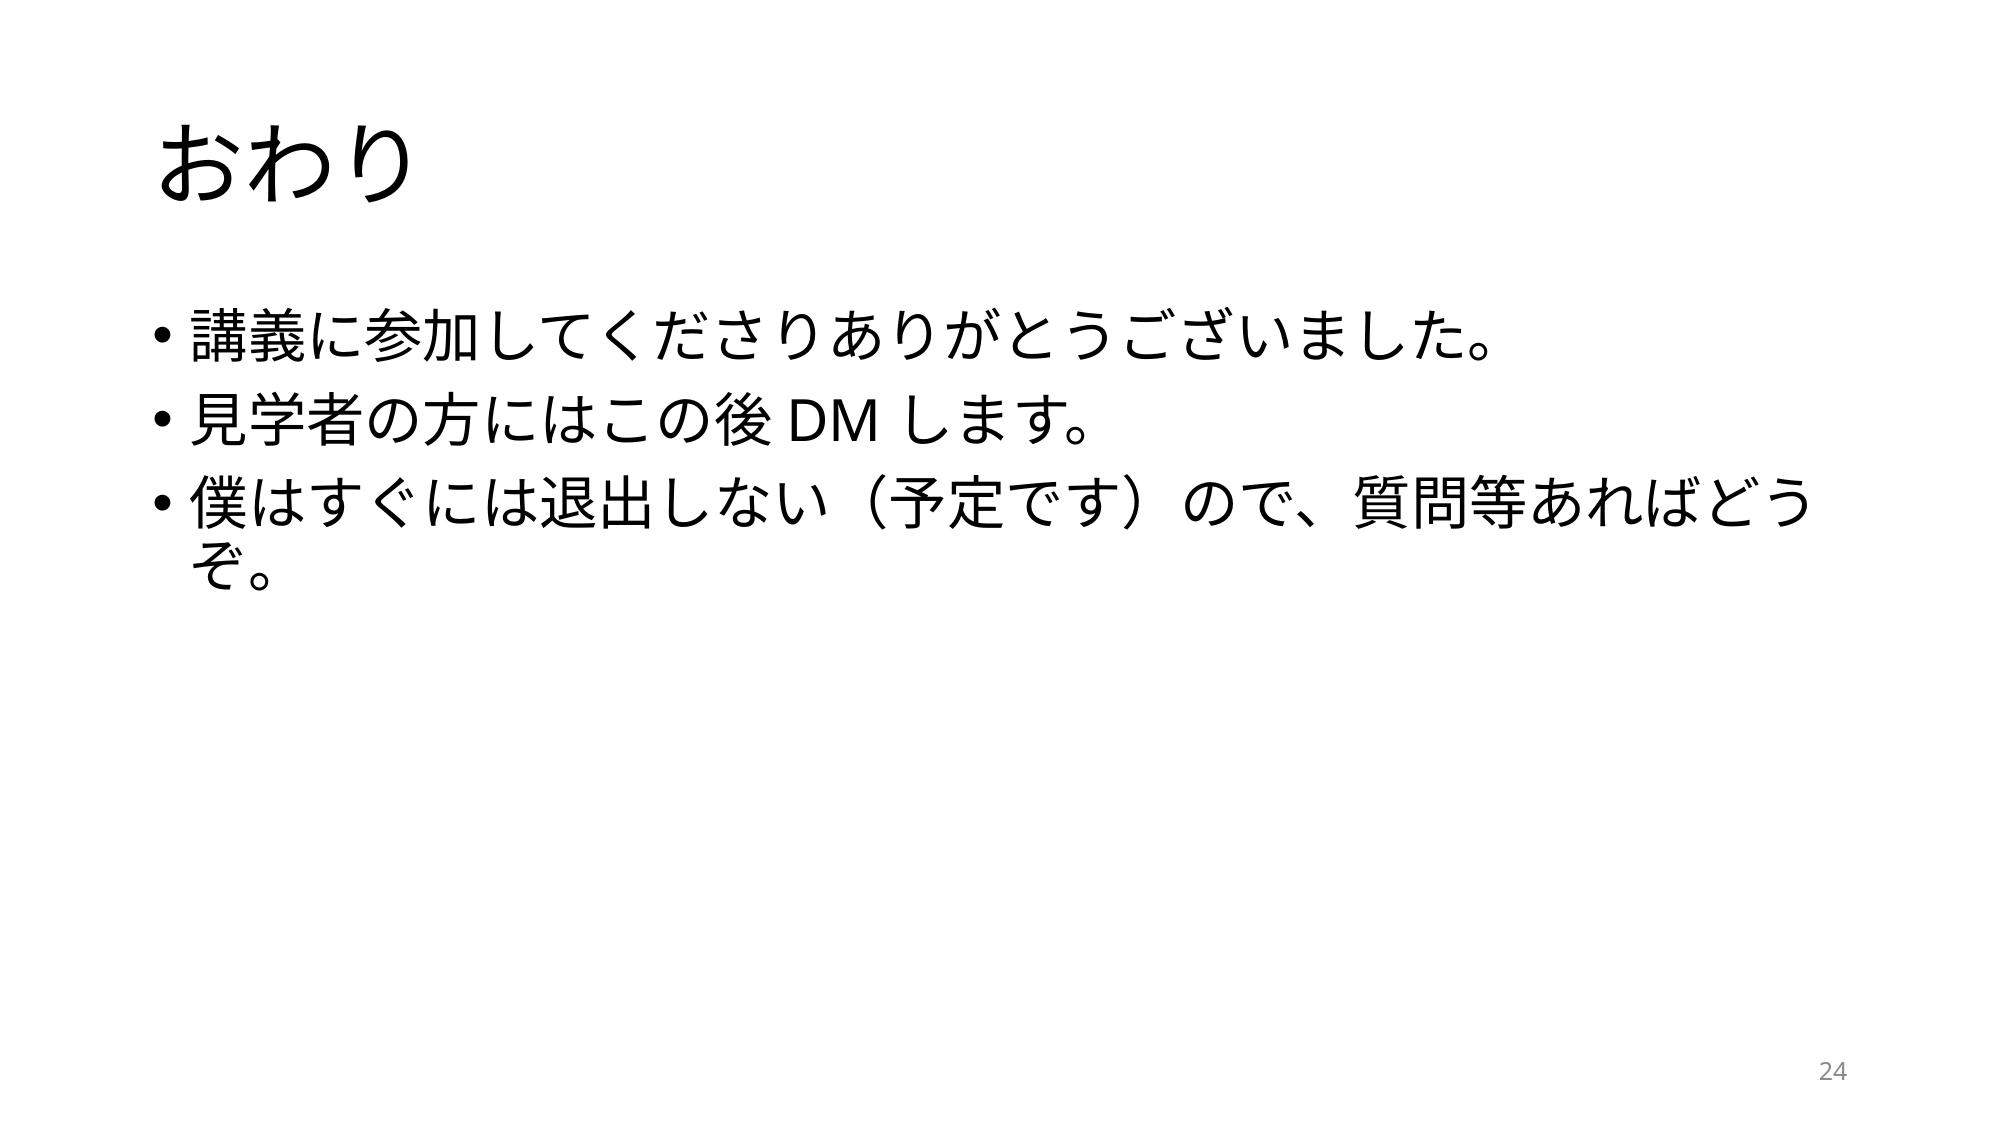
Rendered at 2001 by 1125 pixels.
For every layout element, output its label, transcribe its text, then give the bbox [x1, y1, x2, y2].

list 講義に参加してくださりありがとうございました。 見学者の方にはこの後DMします。 僕はすぐには退出しない（予定です）ので、質問等あればどうぞ。 [137, 299, 1863, 1014]
title おわり [137, 59, 1863, 278]
slide_number 24 [1412, 1042, 1863, 1103]
